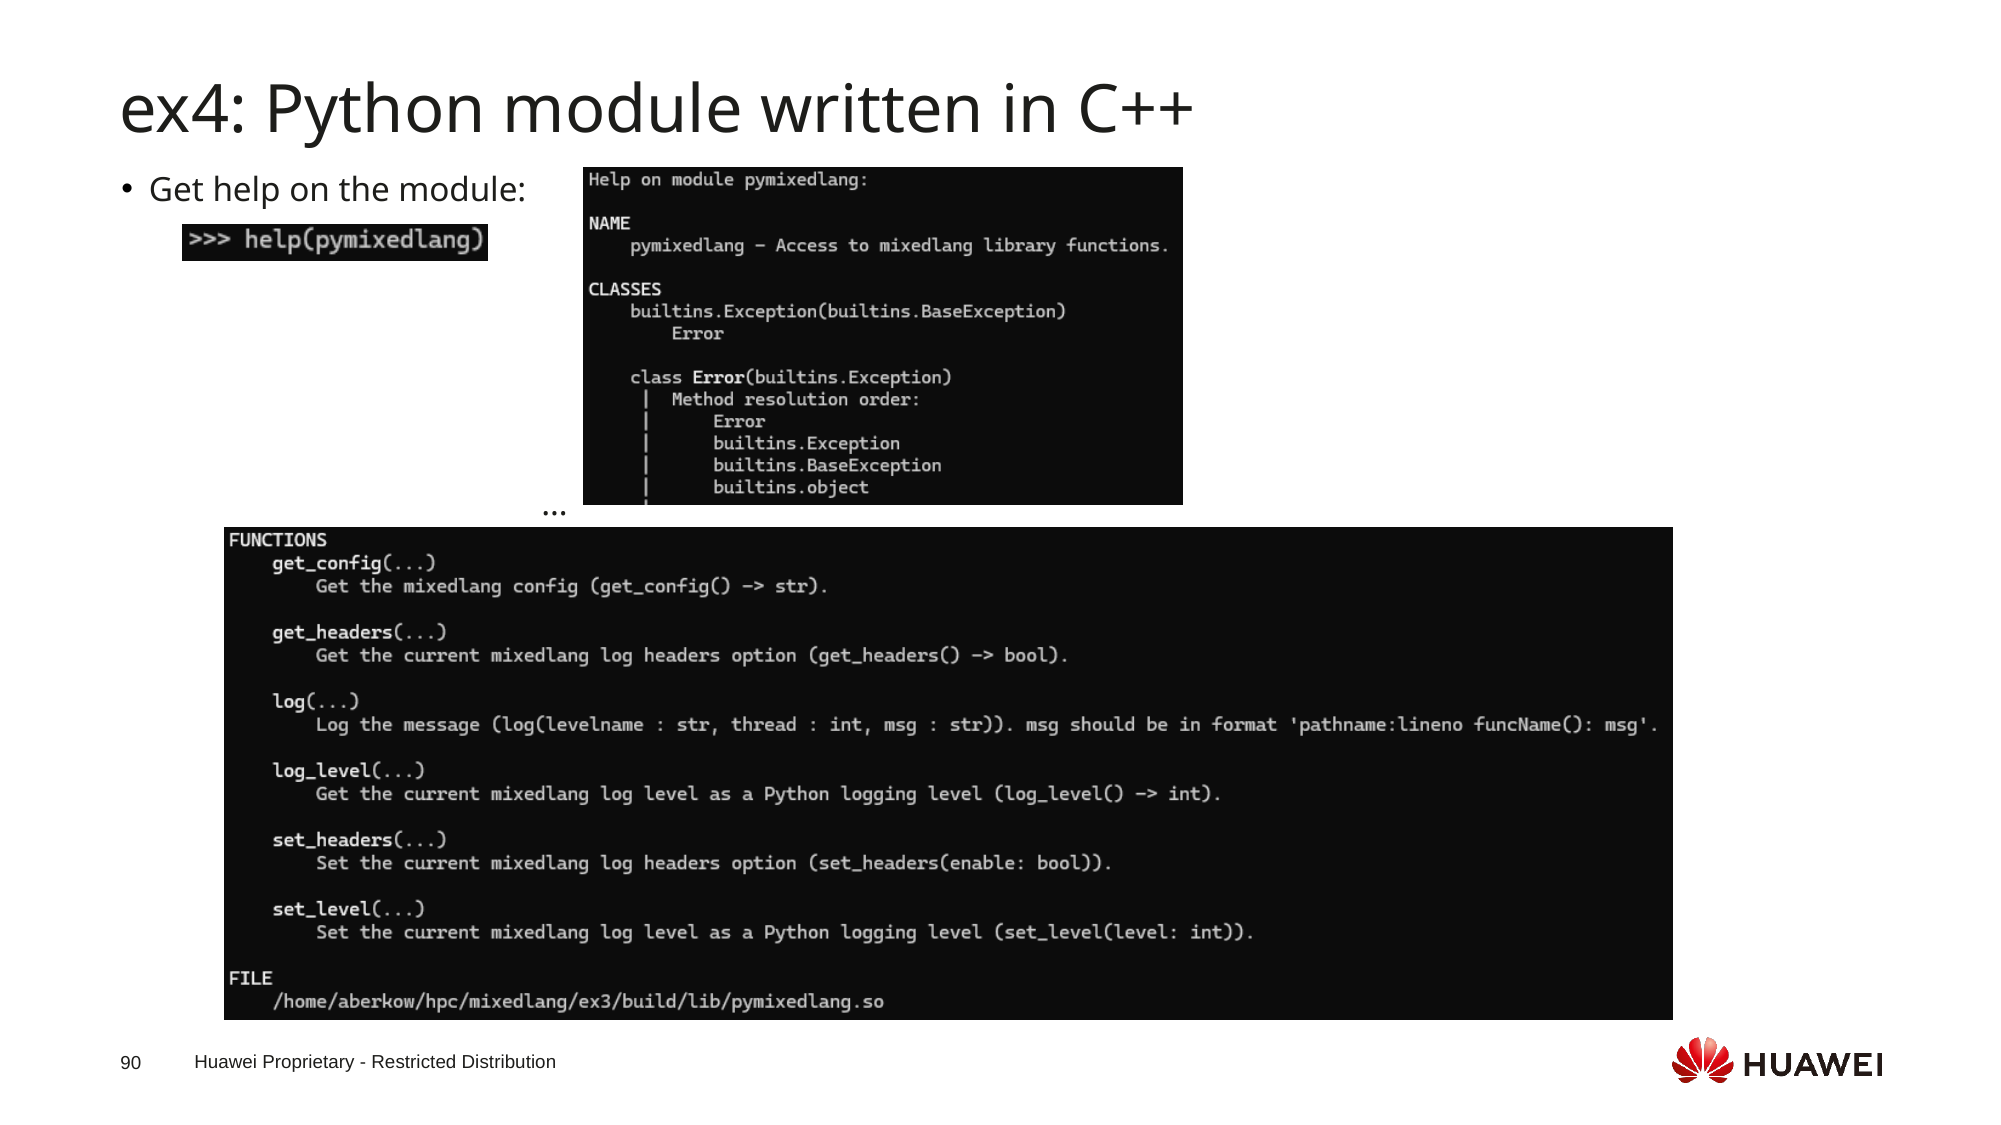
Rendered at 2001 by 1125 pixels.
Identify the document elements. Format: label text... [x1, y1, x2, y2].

picture [1672, 1037, 1882, 1083]
picture [224, 527, 1673, 1020]
subtitle ex4: Python module written in C++ [119, 74, 1882, 168]
list Get help on the module: … [119, 167, 1777, 948]
picture [182, 224, 488, 261]
picture [583, 167, 1183, 505]
